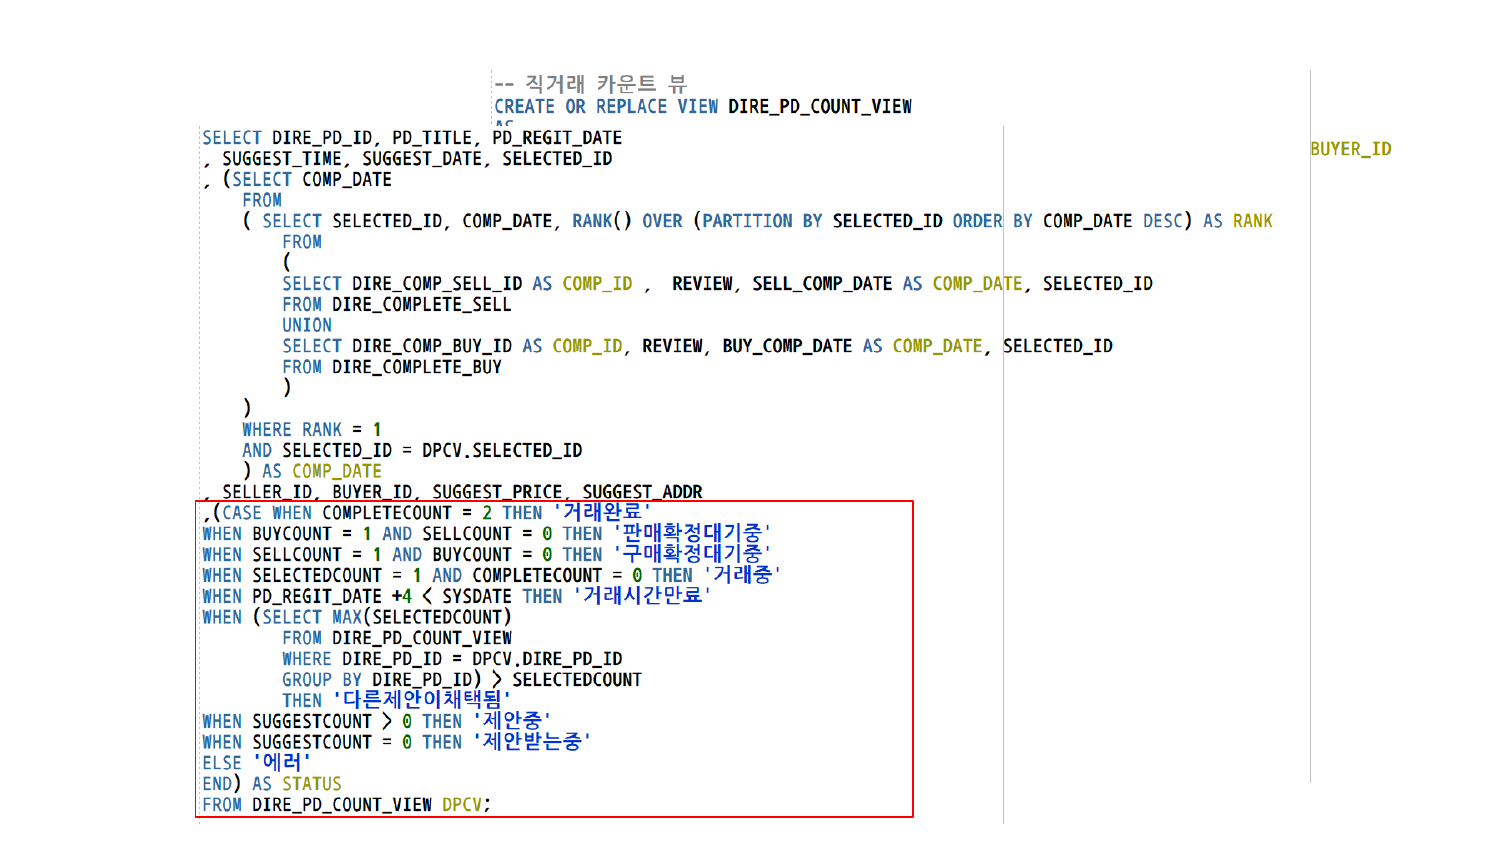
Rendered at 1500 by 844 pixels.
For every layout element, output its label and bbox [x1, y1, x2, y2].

picture [199, 70, 1420, 825]
